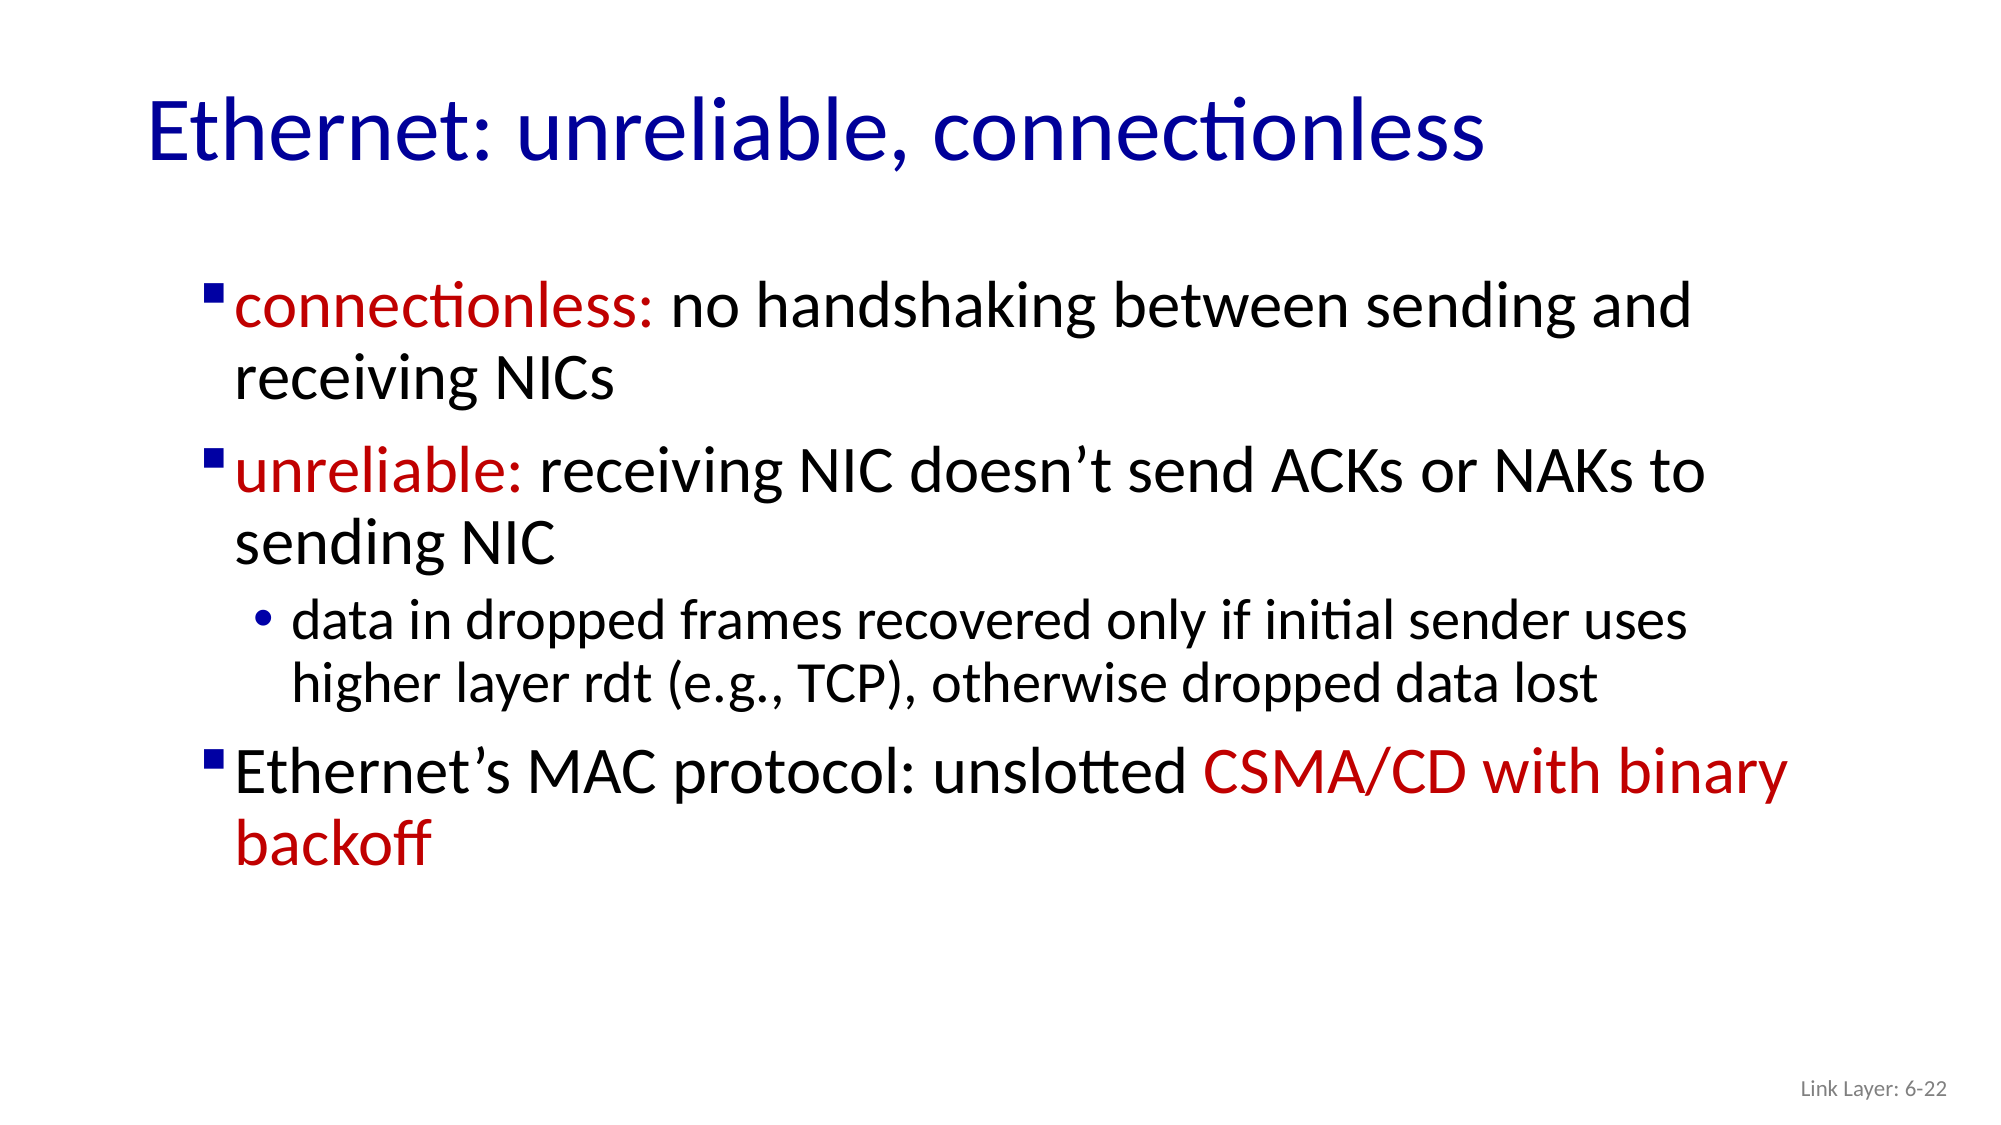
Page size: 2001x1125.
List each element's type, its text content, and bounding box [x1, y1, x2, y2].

title Ethernet: unreliable, connectionless [131, 57, 1857, 205]
text_box connectionless: no handshaking between sending and receiving NICs unreliable: receiving NIC doesn’t send ACKs or NAKs to sending NIC data in dropped frames recovered only if initial sender uses higher layer rdt (e.g., TCP), otherwise dropped data lost Ethernet’s MAC protocol: unslotted CSMA/CD with binary backoff [162, 262, 1842, 1025]
slide_number Link Layer: 6-22 [1512, 1056, 1963, 1117]
